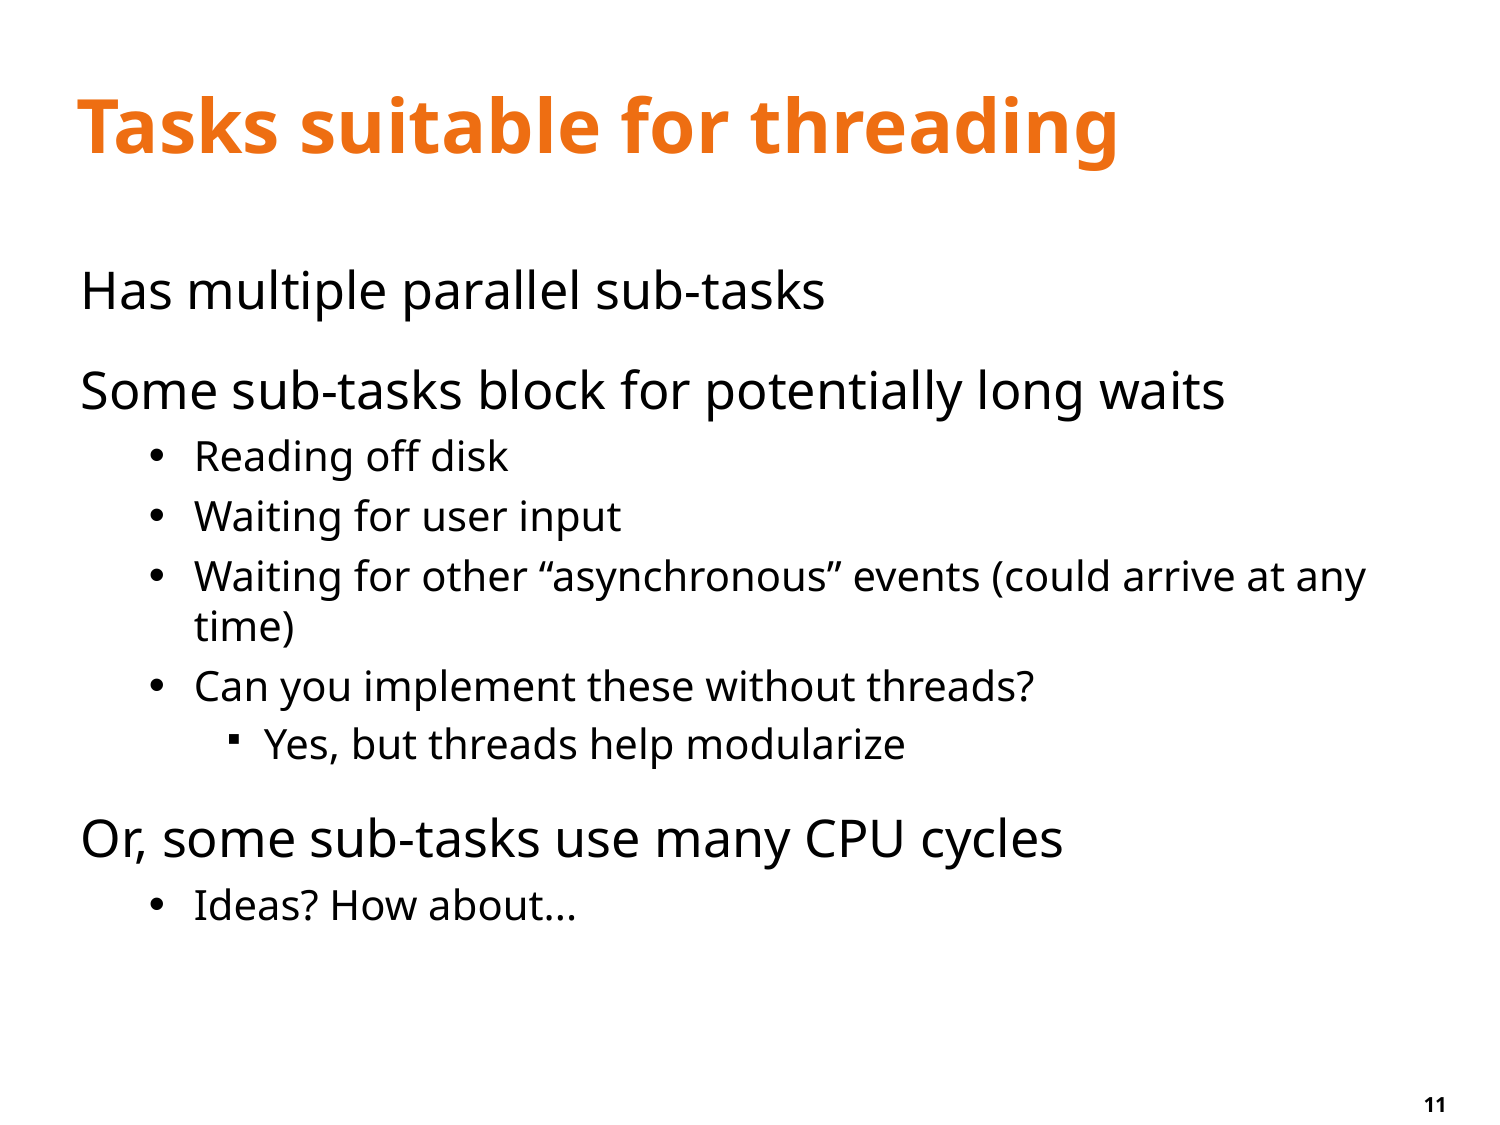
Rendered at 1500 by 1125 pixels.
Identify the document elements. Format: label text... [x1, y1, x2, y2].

title Tasks suitable for threading [61, 60, 1438, 187]
list Has multiple parallel sub-tasks Some sub-tasks block for potentially long waits Reading off disk Waiting for user input Waiting for other “asynchronous” events (could arrive at any time) Can you implement these without threads? Yes, but threads help modularize Or, some sub-tasks use many CPU cycles Ideas? How about... [61, 249, 1438, 1063]
